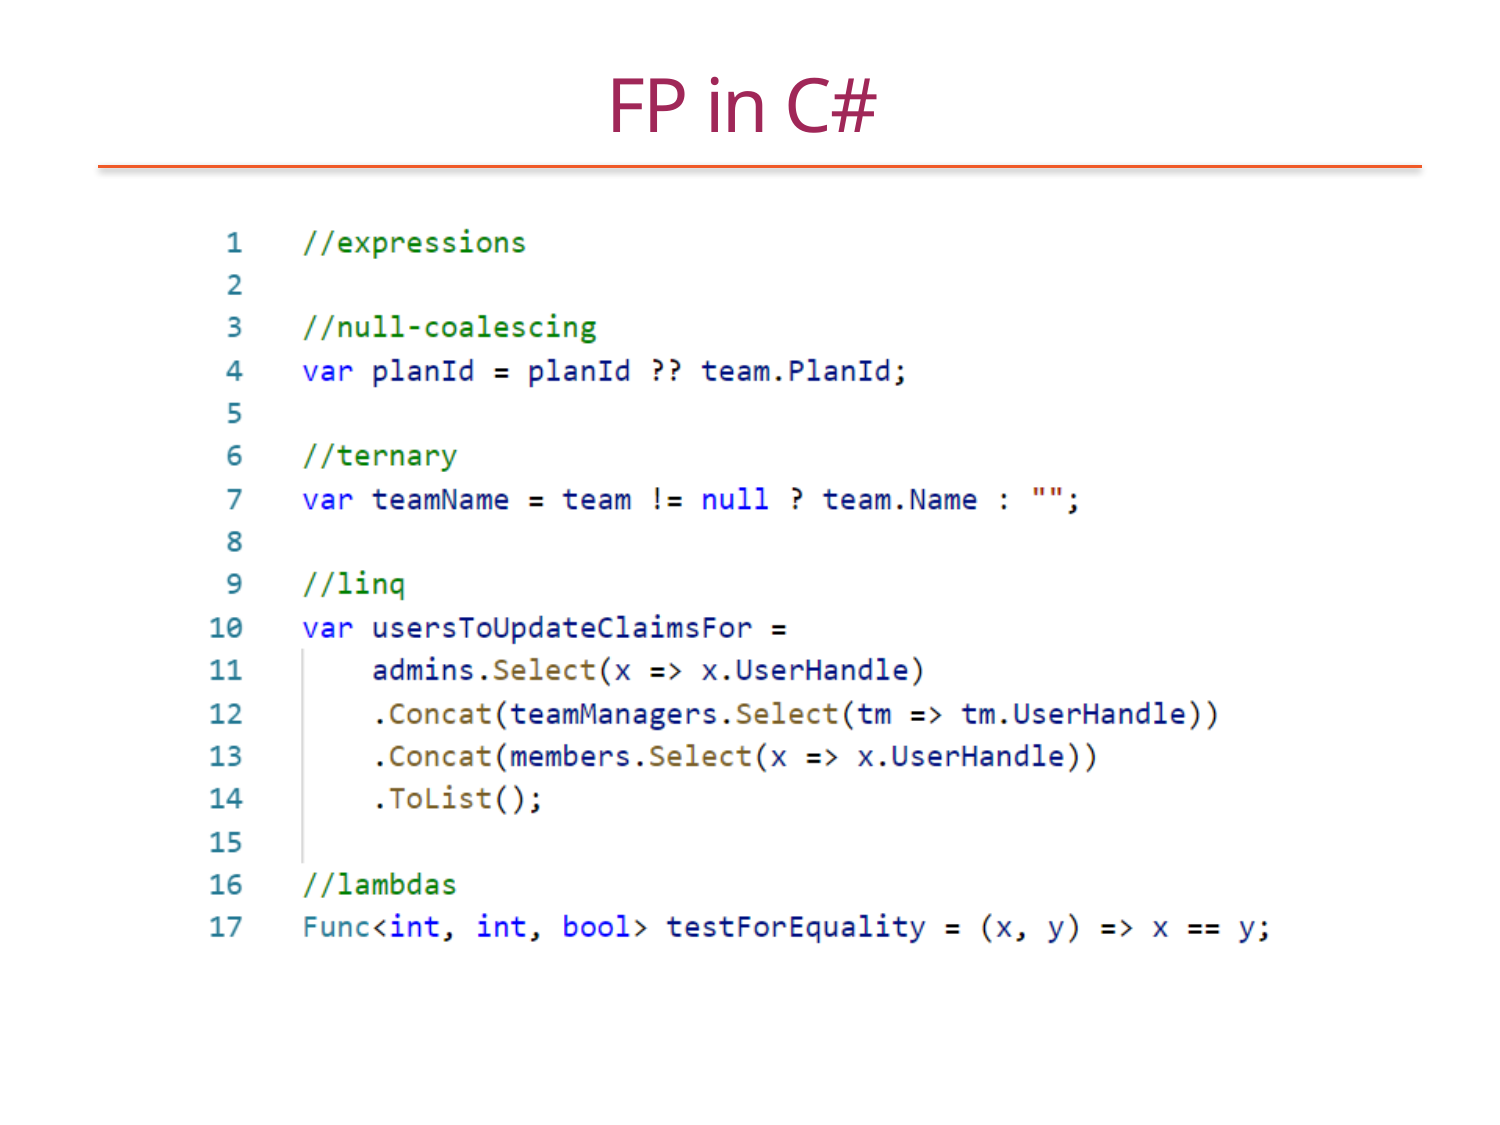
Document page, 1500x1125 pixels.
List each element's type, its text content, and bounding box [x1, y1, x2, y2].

title FP in C# [130, 45, 1370, 156]
picture [203, 223, 1297, 959]
